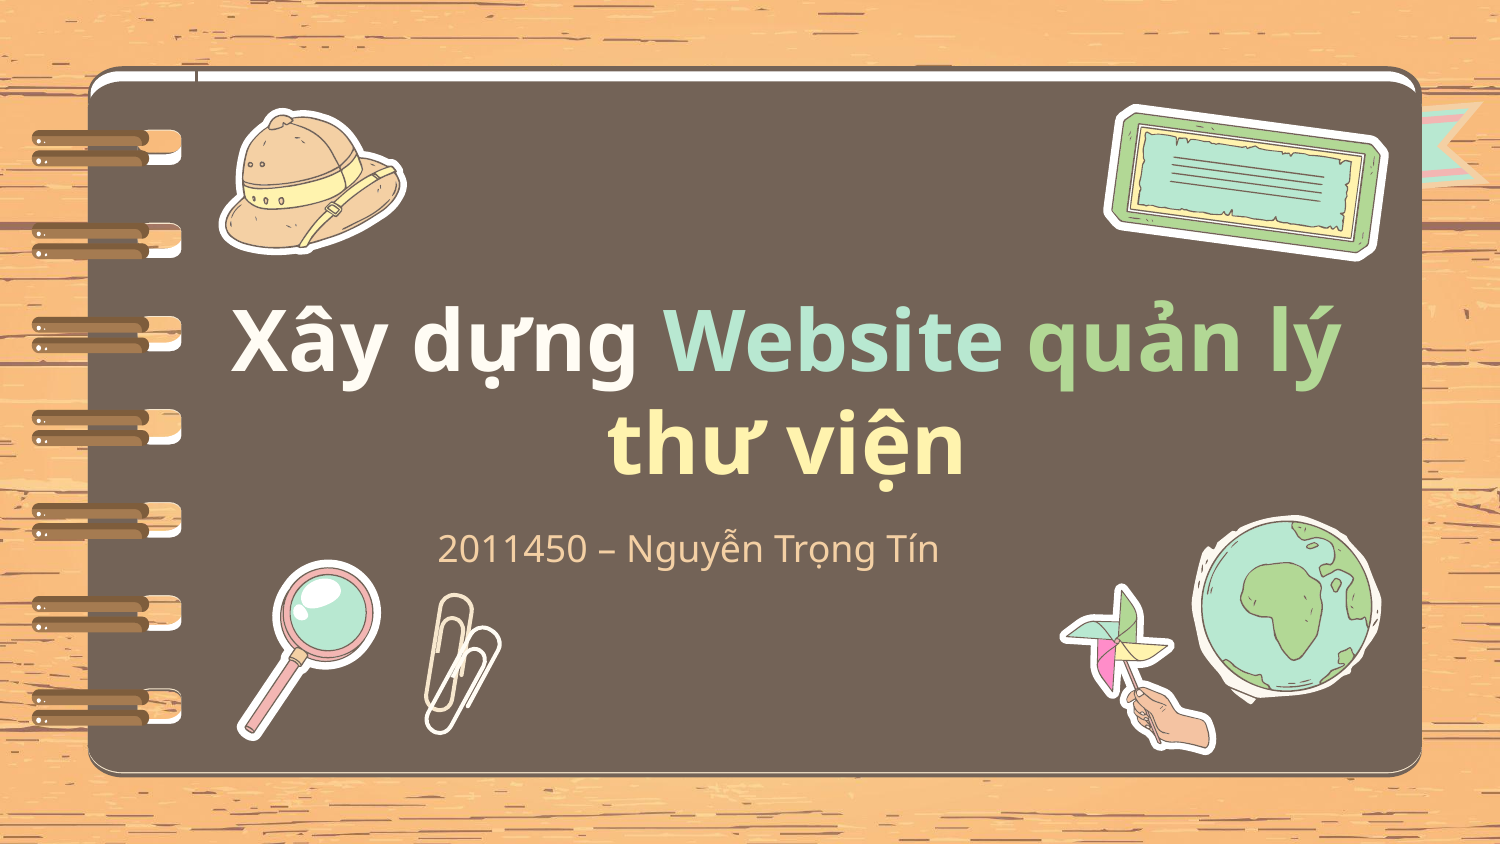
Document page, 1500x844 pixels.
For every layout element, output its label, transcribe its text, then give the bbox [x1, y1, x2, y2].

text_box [1058, 583, 1217, 756]
text_box [432, 657, 467, 713]
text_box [205, 103, 403, 252]
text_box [1190, 514, 1383, 705]
title Xây dựng Website quản lý thư viện [208, 271, 1366, 525]
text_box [209, 570, 399, 717]
picture [0, 0, 1500, 844]
subtitle 2011450 – Nguyễn Trọng Tín [399, 510, 1101, 573]
text_box [424, 625, 502, 736]
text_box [1107, 118, 1385, 247]
text_box [424, 592, 474, 707]
